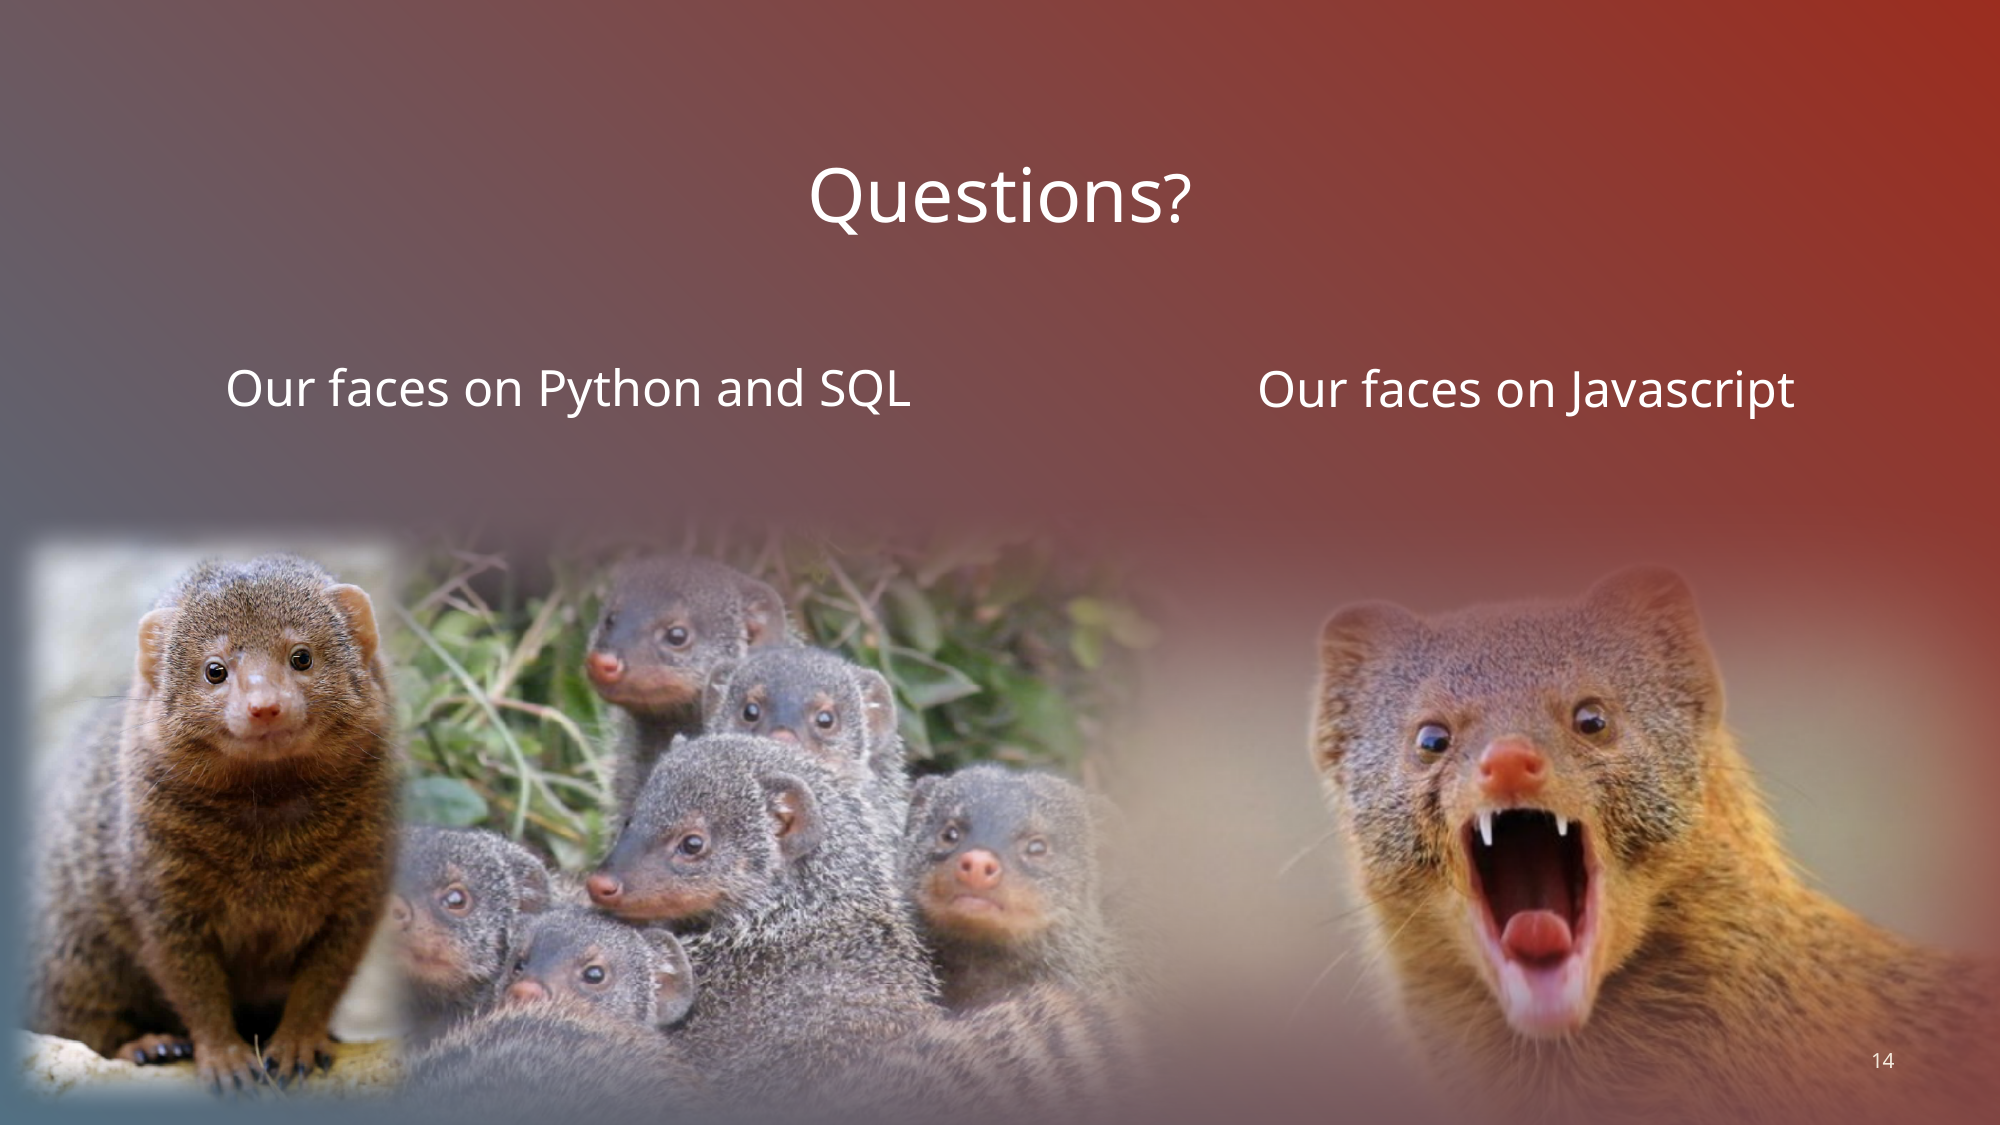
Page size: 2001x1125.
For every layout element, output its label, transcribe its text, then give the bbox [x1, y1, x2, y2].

picture [0, 482, 2000, 1125]
text_box Our faces on Javascript [1207, 347, 1846, 428]
title Questions? [103, 157, 1897, 240]
text_box Our faces on Python and SQL [112, 312, 1026, 461]
